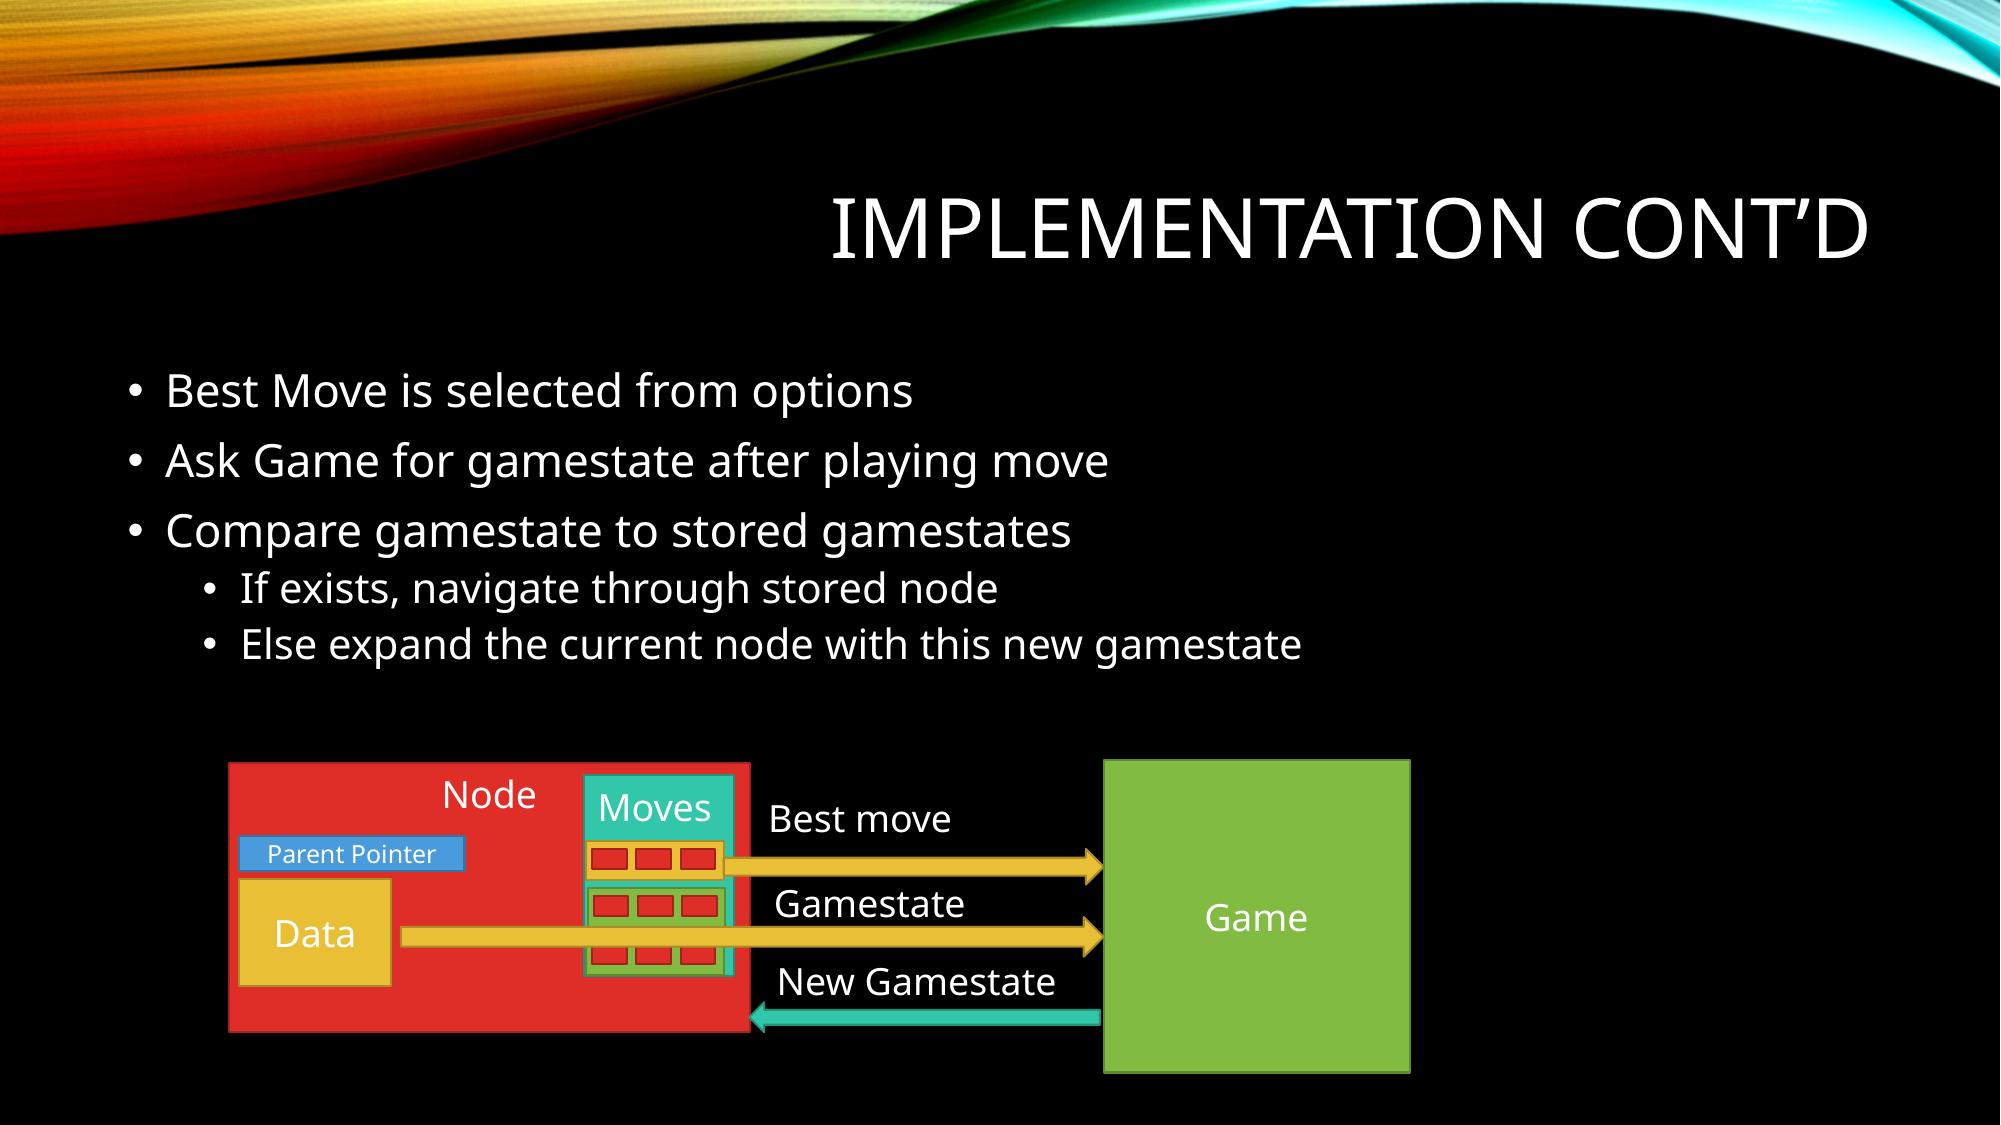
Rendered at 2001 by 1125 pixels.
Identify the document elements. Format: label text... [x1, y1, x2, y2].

text_box Best move [753, 788, 968, 848]
text_box [583, 774, 735, 925]
text_box [591, 848, 628, 870]
text_box [583, 948, 735, 977]
text_box New Gamestate [761, 950, 1072, 1010]
text_box Data [238, 878, 392, 987]
text_box [591, 948, 628, 965]
text_box [585, 948, 725, 976]
title Implementation cont’d [474, 125, 1888, 338]
text_box [399, 916, 1105, 958]
text_box [681, 895, 718, 917]
text_box Moves [582, 776, 727, 836]
text_box [635, 848, 672, 870]
text_box [585, 840, 725, 881]
picture [0, 0, 2000, 237]
text_box [587, 887, 726, 925]
text_box Parent Pointer [238, 835, 466, 872]
text_box [593, 895, 629, 917]
text_box Game [1103, 759, 1411, 1074]
list Best Move is selected from options Ask Game for gamestate after playing move Compare gamestate to stored gamestates If exists, navigate through stored node Else expand the current node with this new gamestate [112, 360, 1888, 1021]
text_box [635, 948, 672, 965]
text_box Node [228, 762, 751, 1033]
text_box [637, 895, 674, 917]
text_box Gamestate [759, 872, 981, 933]
text_box [680, 848, 716, 870]
text_box [748, 1004, 1101, 1034]
text_box [722, 847, 1103, 886]
text_box [680, 948, 716, 965]
